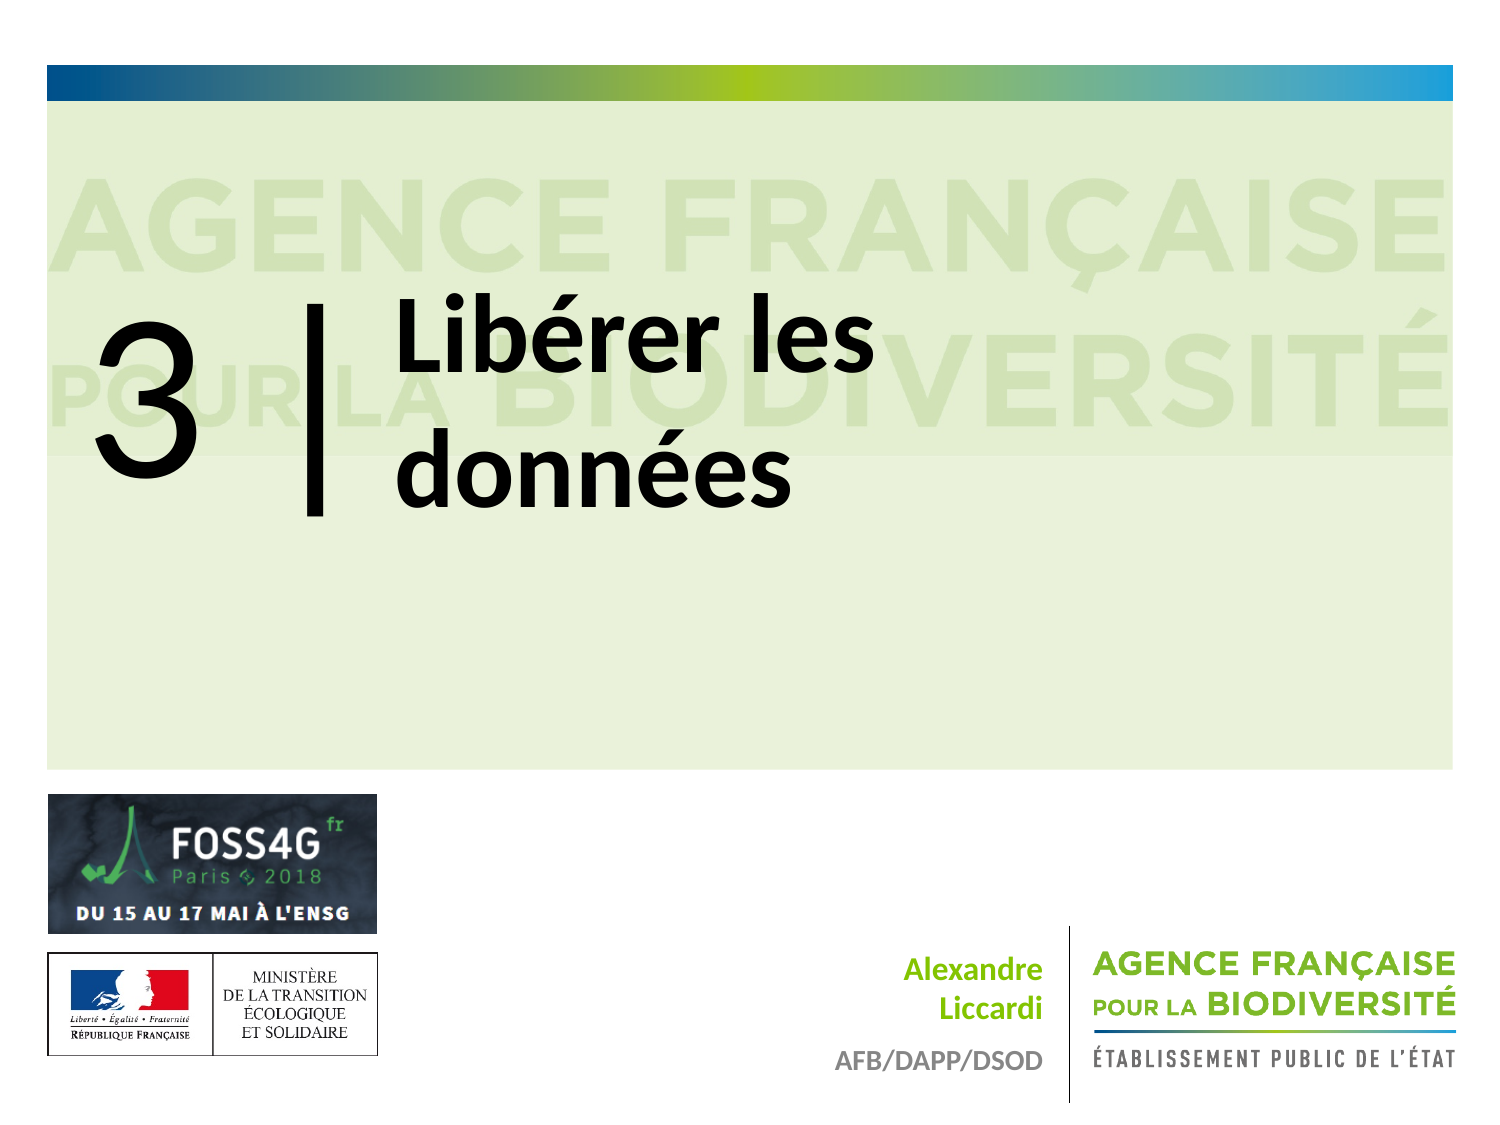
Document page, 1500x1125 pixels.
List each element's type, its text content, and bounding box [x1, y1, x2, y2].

picture [48, 794, 377, 934]
picture [1062, 930, 1069, 1086]
picture [1070, 930, 1500, 1086]
picture [47, 65, 1453, 457]
text_box Alexandre Liccardi AFB/DAPP/DSOD [685, 939, 1058, 1084]
picture [47, 952, 378, 1056]
text_box 3 | [70, 230, 386, 533]
text_box Libérer les données [386, 252, 1426, 494]
